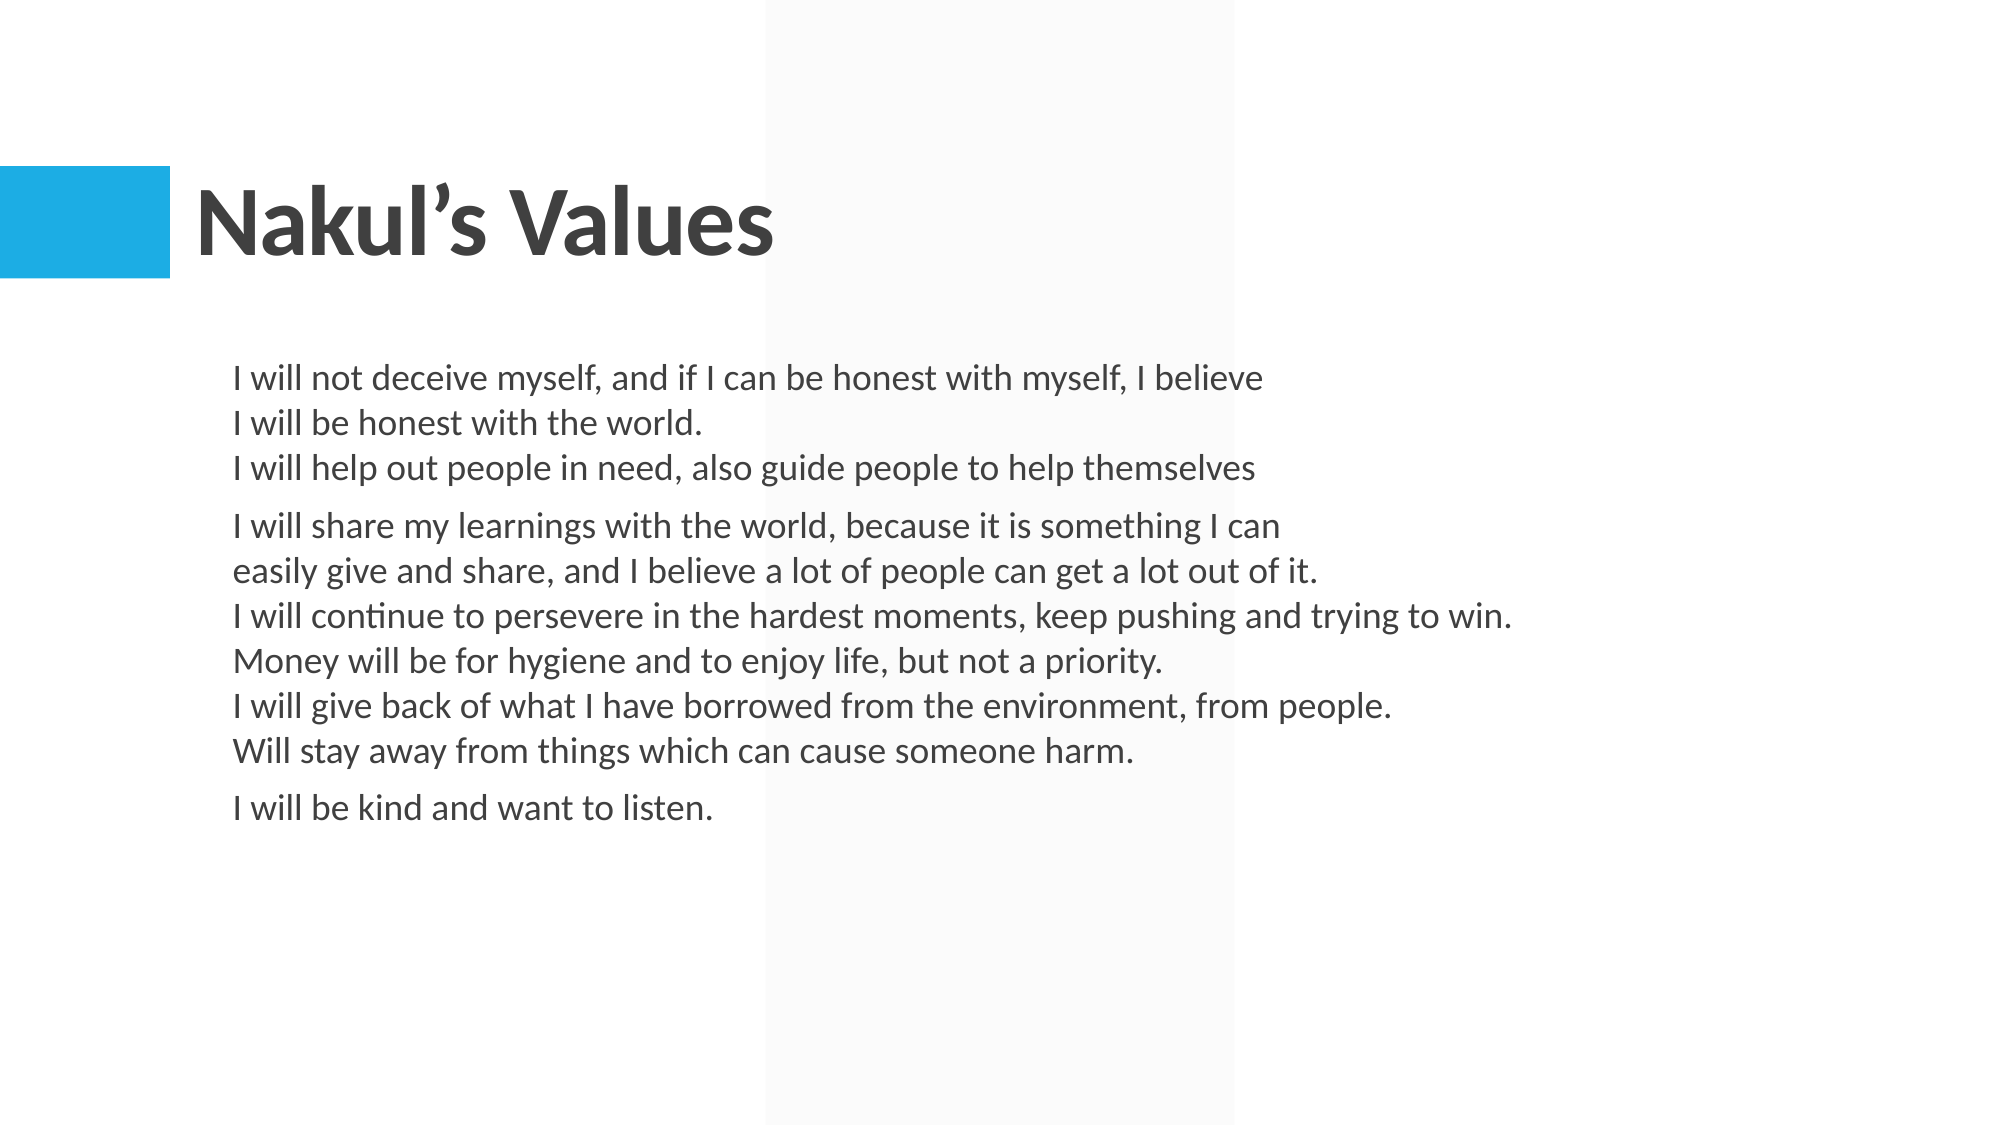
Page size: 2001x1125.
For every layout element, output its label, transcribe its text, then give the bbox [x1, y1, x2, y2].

title Nakul’s Values [180, 47, 1830, 285]
text_box I will not deceive myself, and if I can be honest with myself, I believe I will be honest with the world. I will help out people in need, also guide people to help themselves I will share my learnings with the world, because it is something I can easily give and share, and I believe a lot of people can get a lot out of it. I will continue to persevere in the hardest moments, keep pushing and trying to win. Money will be for hygiene and to enjoy life, but not a priority. I will give back of what I have borrowed from the environment, from people. Will stay away from things which can cause someone harm. I will be kind and want to listen. [199, 345, 1850, 963]
